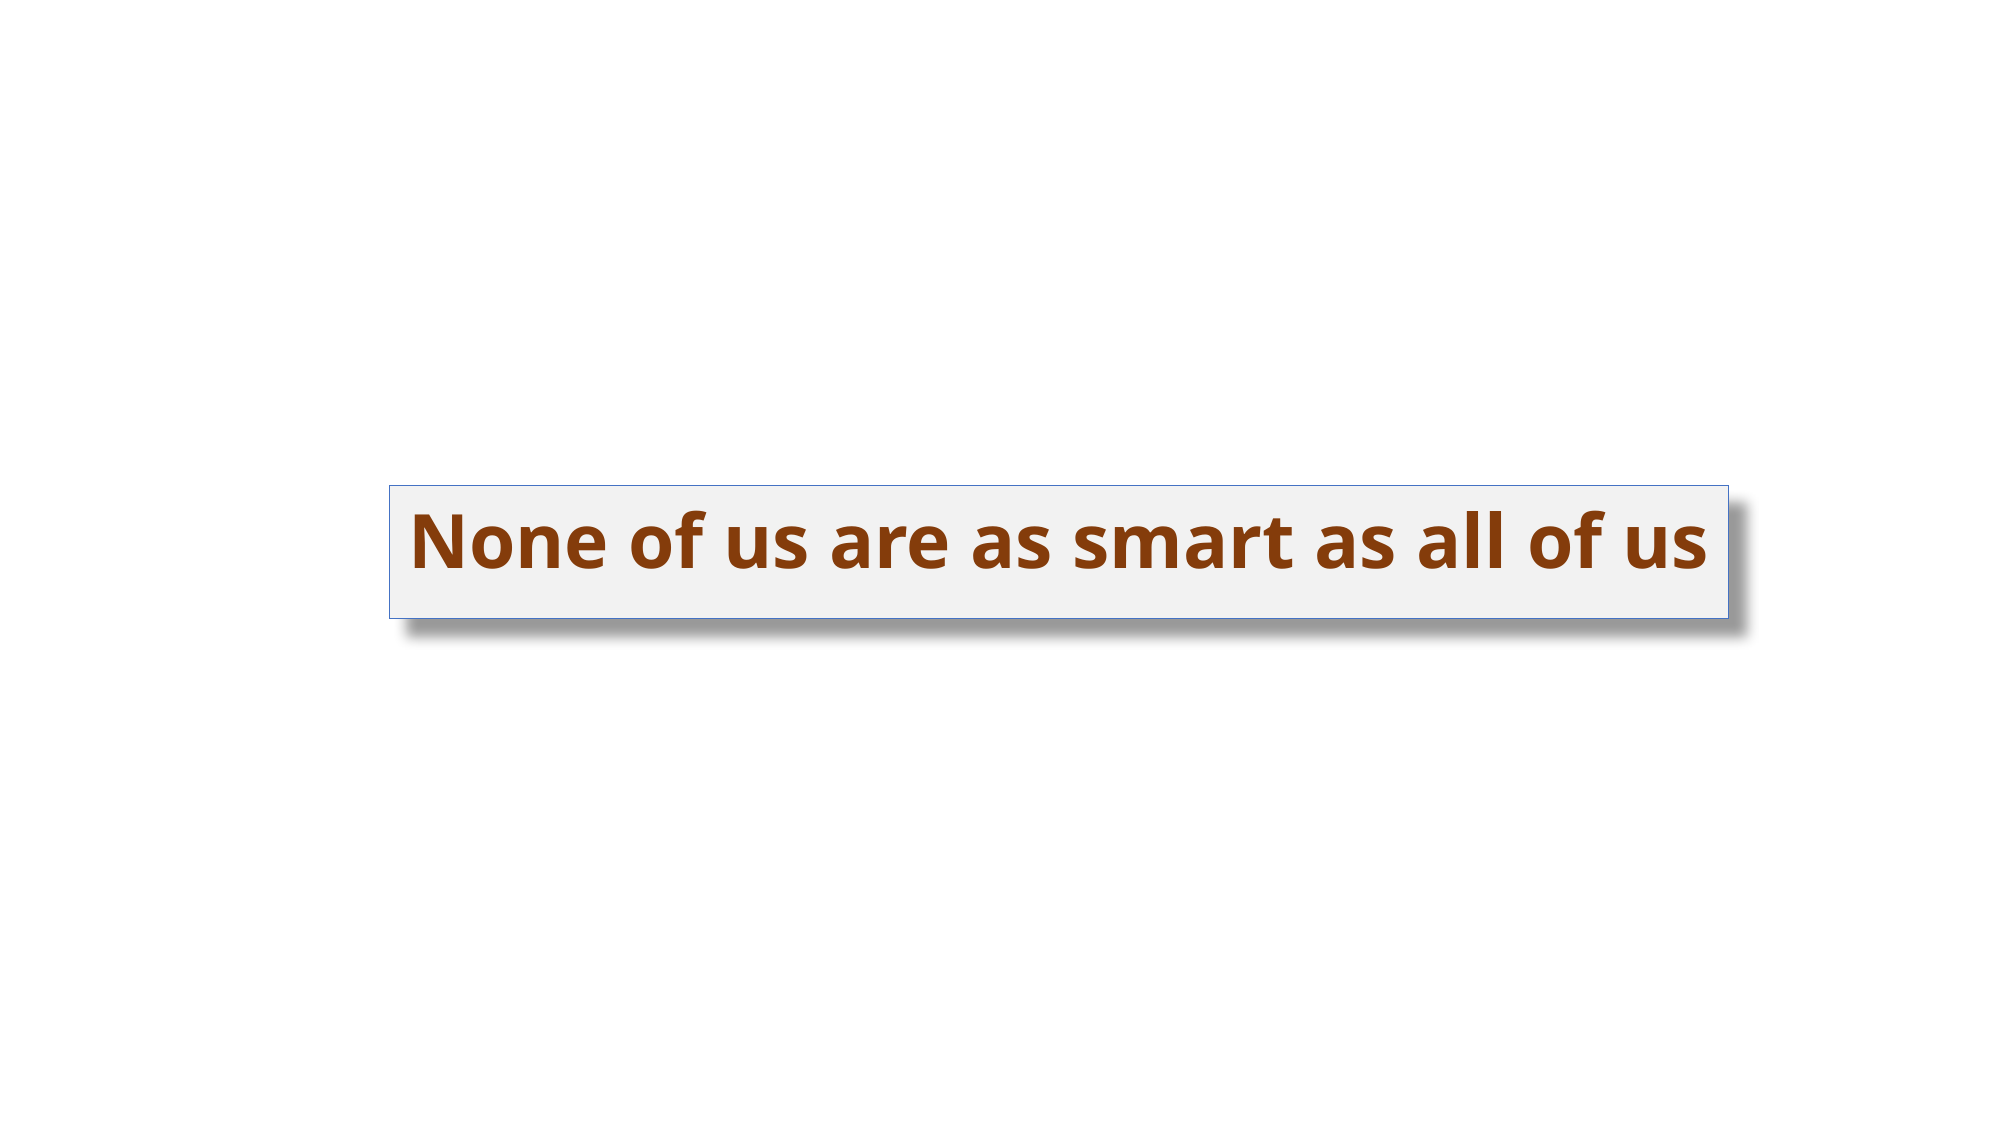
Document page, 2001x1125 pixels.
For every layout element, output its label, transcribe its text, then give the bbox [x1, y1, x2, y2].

text_box None of us are as smart as all of us [389, 485, 1729, 619]
